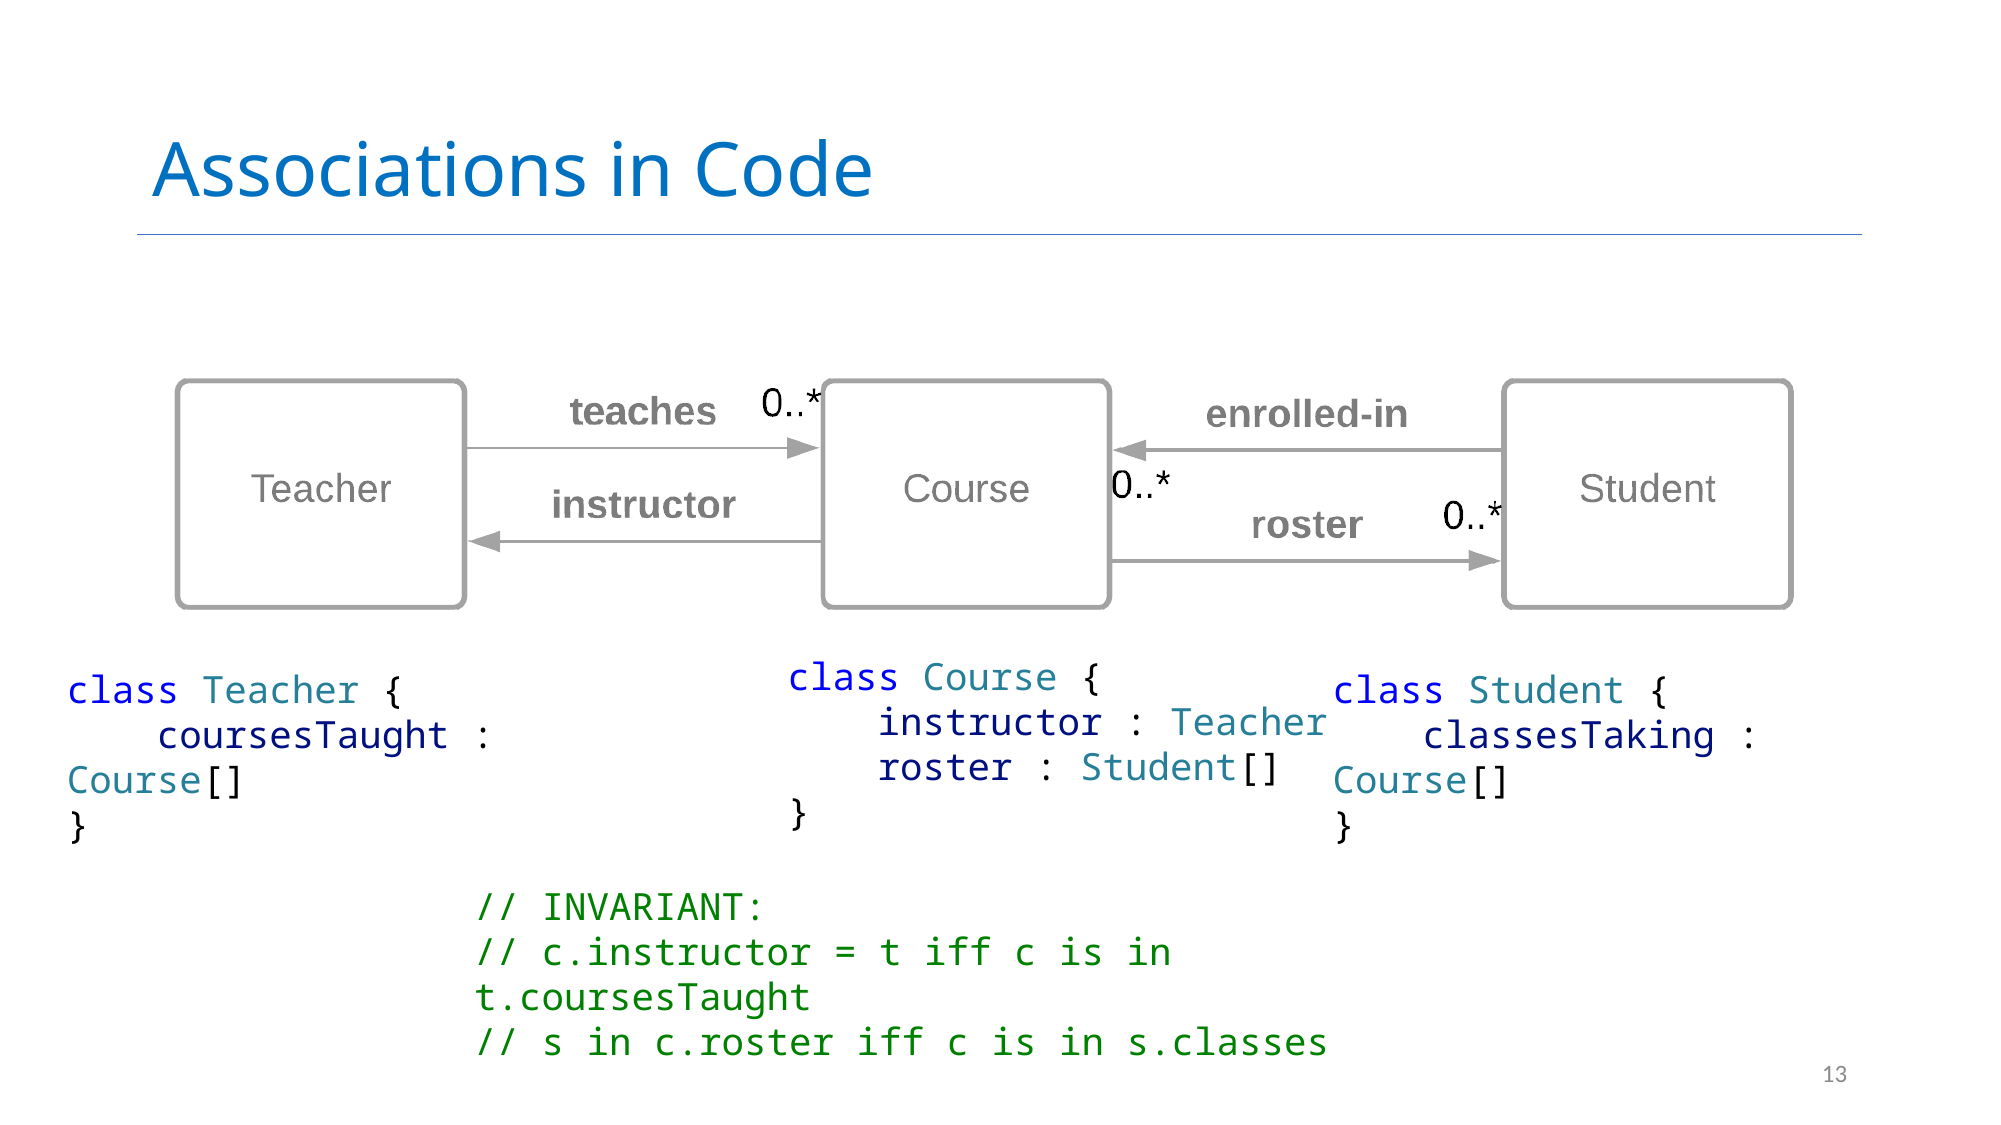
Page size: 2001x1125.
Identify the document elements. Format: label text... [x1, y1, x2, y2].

text_box class Course { instructor : Teacher roster : Student[] } [772, 679, 1317, 841]
text_box // INVARIANT: // c.instructor = t iff c is in t.coursesTaught // s in c.roster iff c is in s.classes [458, 874, 1460, 1071]
title Associations in Code [137, 3, 1863, 221]
text_box class Teacher { coursesTaught : Course[] } [51, 658, 684, 854]
slide_number 13 [1412, 1042, 1863, 1103]
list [106, 309, 1863, 679]
text_box class Student { classesTaking : Course[] } [1317, 658, 1939, 854]
